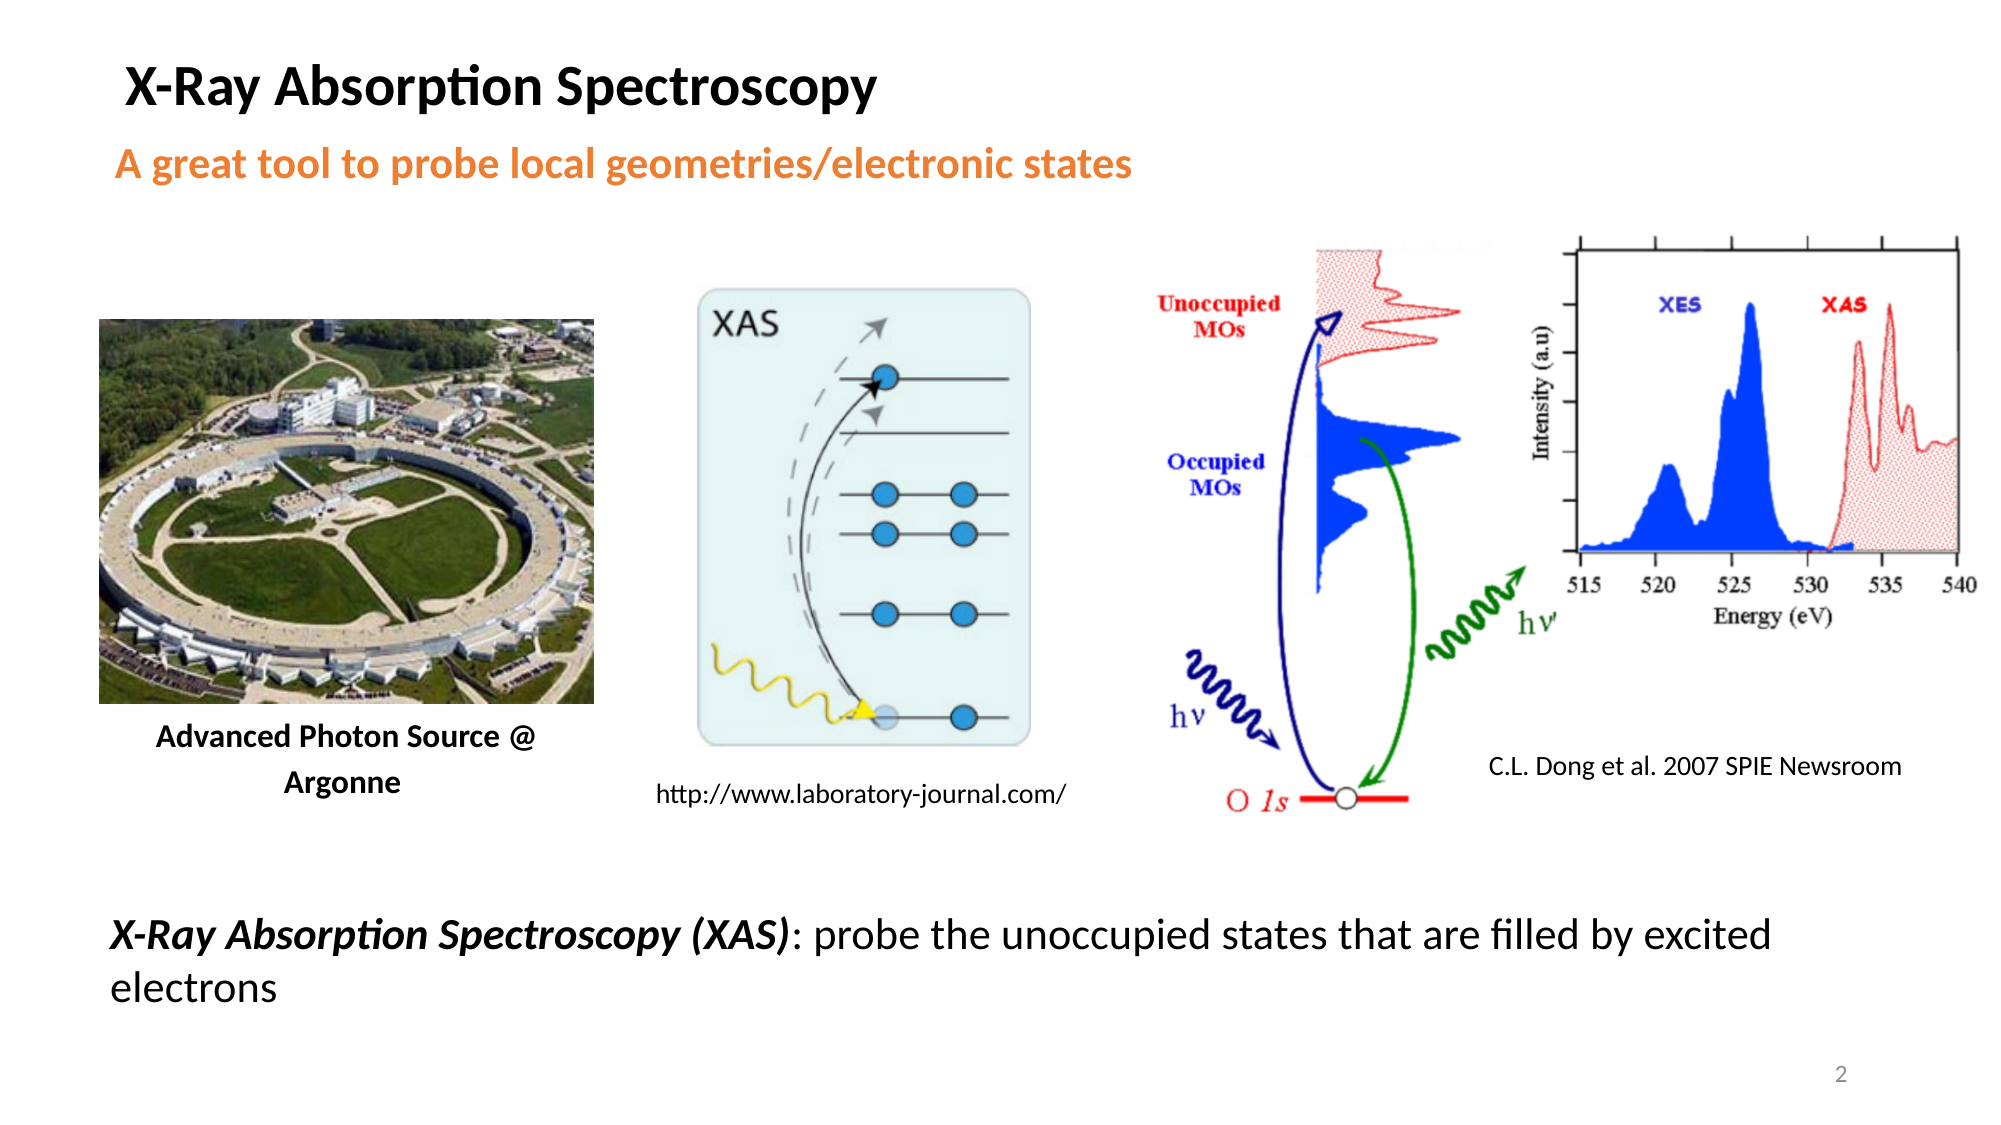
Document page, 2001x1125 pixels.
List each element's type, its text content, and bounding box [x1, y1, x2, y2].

list A great tool to probe local geometries/electronic states [99, 133, 1483, 191]
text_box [641, 279, 1103, 818]
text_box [1149, 216, 2000, 829]
text_box X-Ray Absorption Spectroscopy [110, 39, 1599, 125]
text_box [99, 319, 594, 810]
slide_number 2 [1412, 1042, 1863, 1103]
text_box X-Ray Absorption Spectroscopy (XAS): probe the unoccupied states that are filled by excited electrons [95, 897, 1905, 1019]
